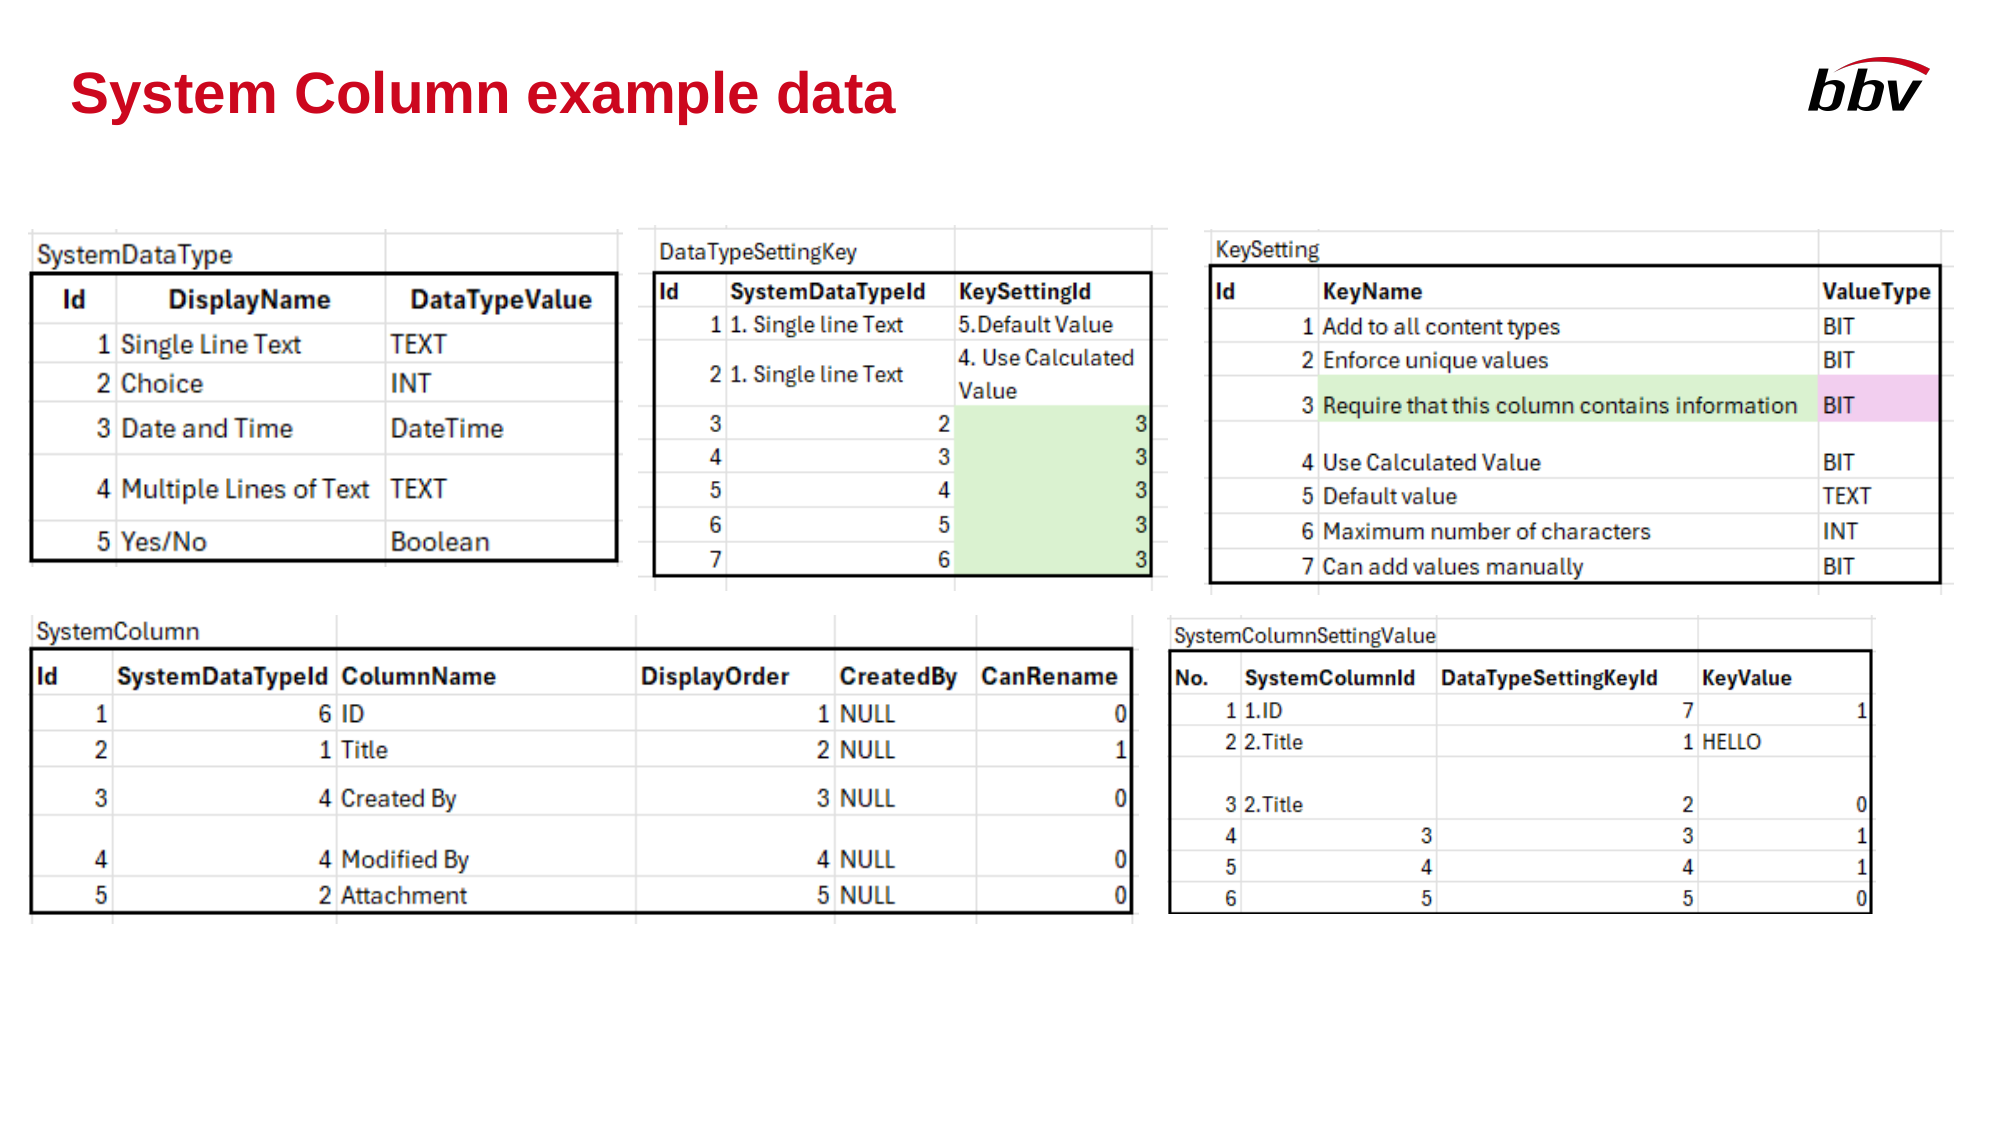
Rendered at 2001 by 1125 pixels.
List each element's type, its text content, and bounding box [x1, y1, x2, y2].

picture [28, 615, 1139, 924]
picture [1167, 615, 1876, 915]
picture [28, 229, 623, 567]
picture [1204, 229, 1955, 596]
picture [638, 224, 1168, 591]
picture [1808, 57, 1930, 111]
title System Column example data [70, 0, 1666, 181]
